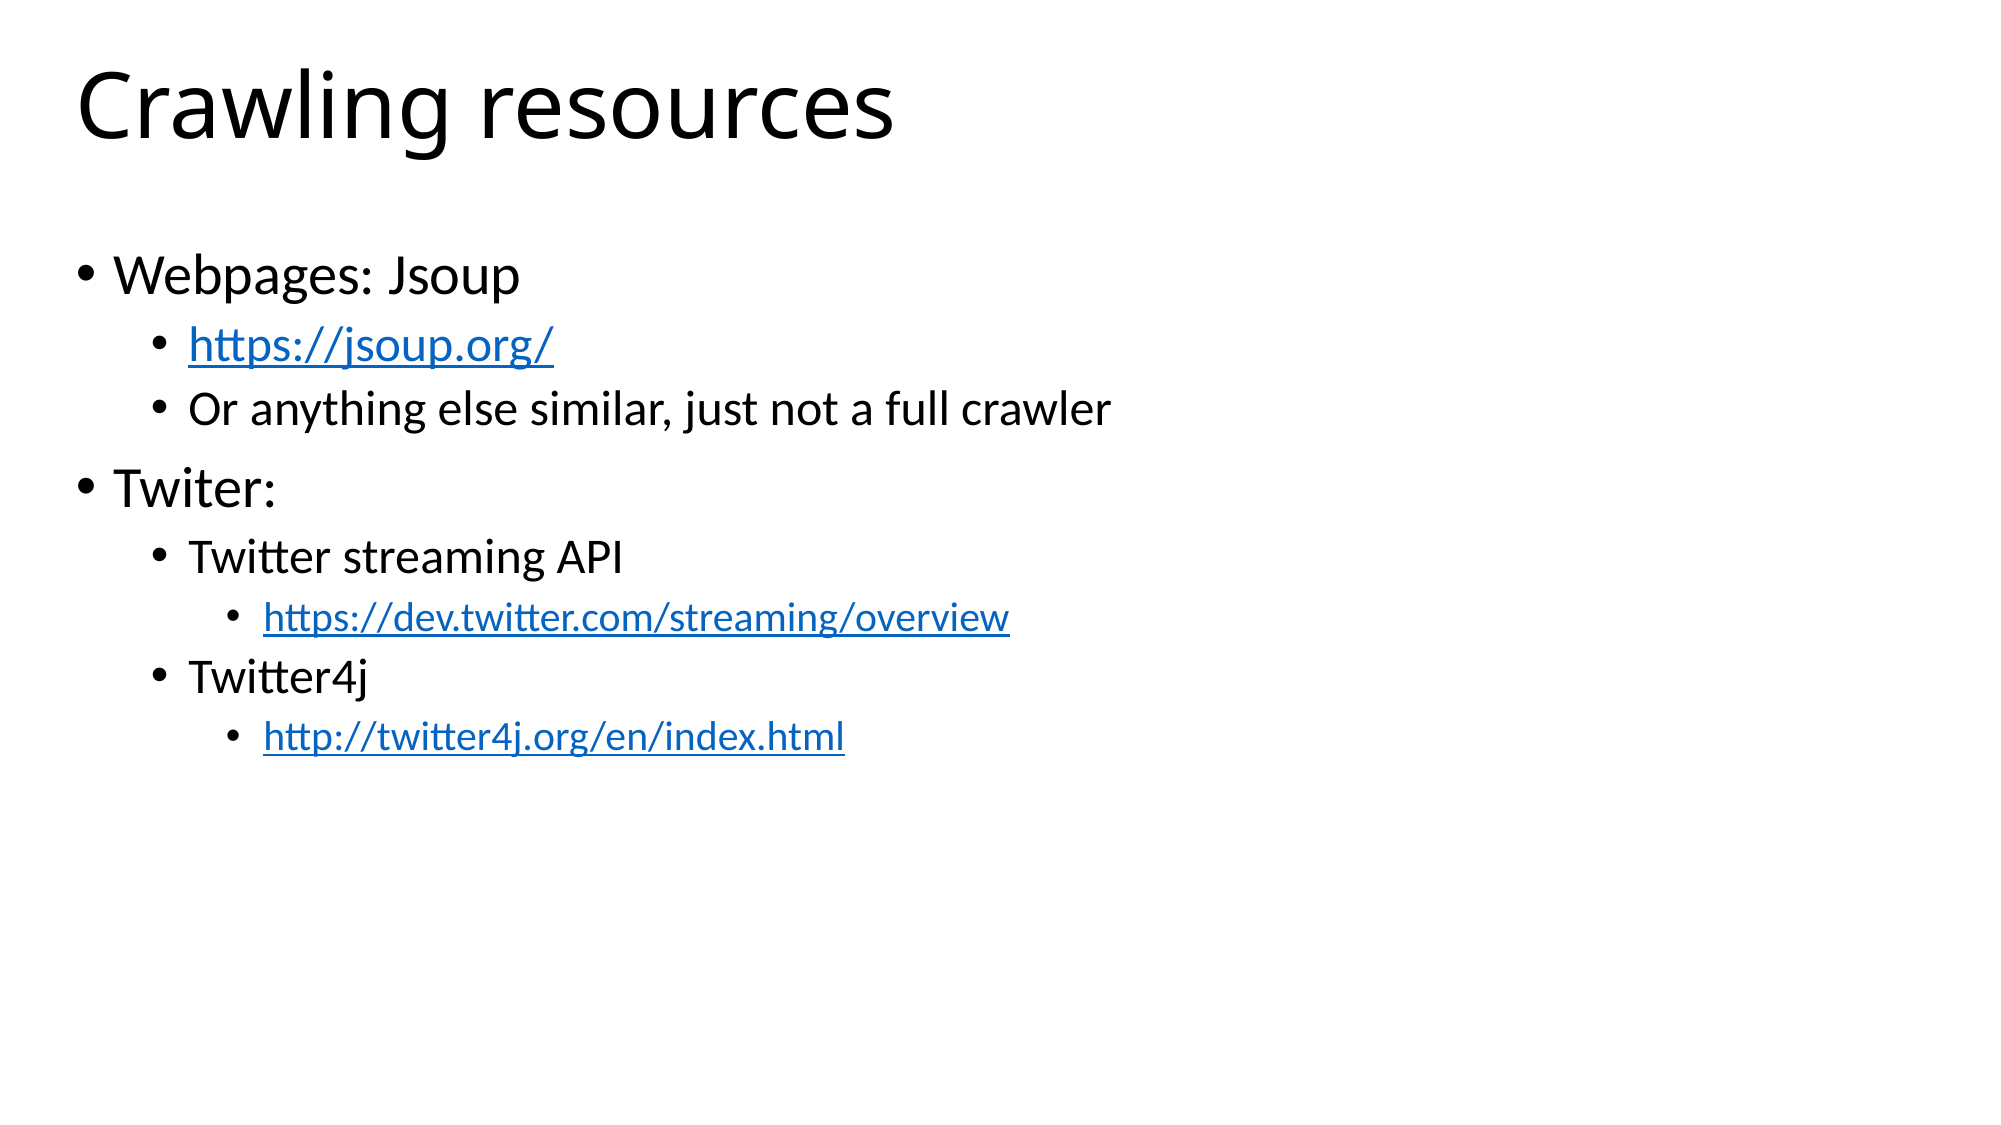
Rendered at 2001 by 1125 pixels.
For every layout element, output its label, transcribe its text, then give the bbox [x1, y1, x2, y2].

list Webpages: Jsoup https://jsoup.org/ Or anything else similar, just not a full crawler Twiter: Twitter streaming API https://dev.twitter.com/streaming/overview Twitter4j http://twitter4j.org/en/index.html [60, 237, 1945, 1014]
title Crawling resources [60, 0, 1945, 218]
